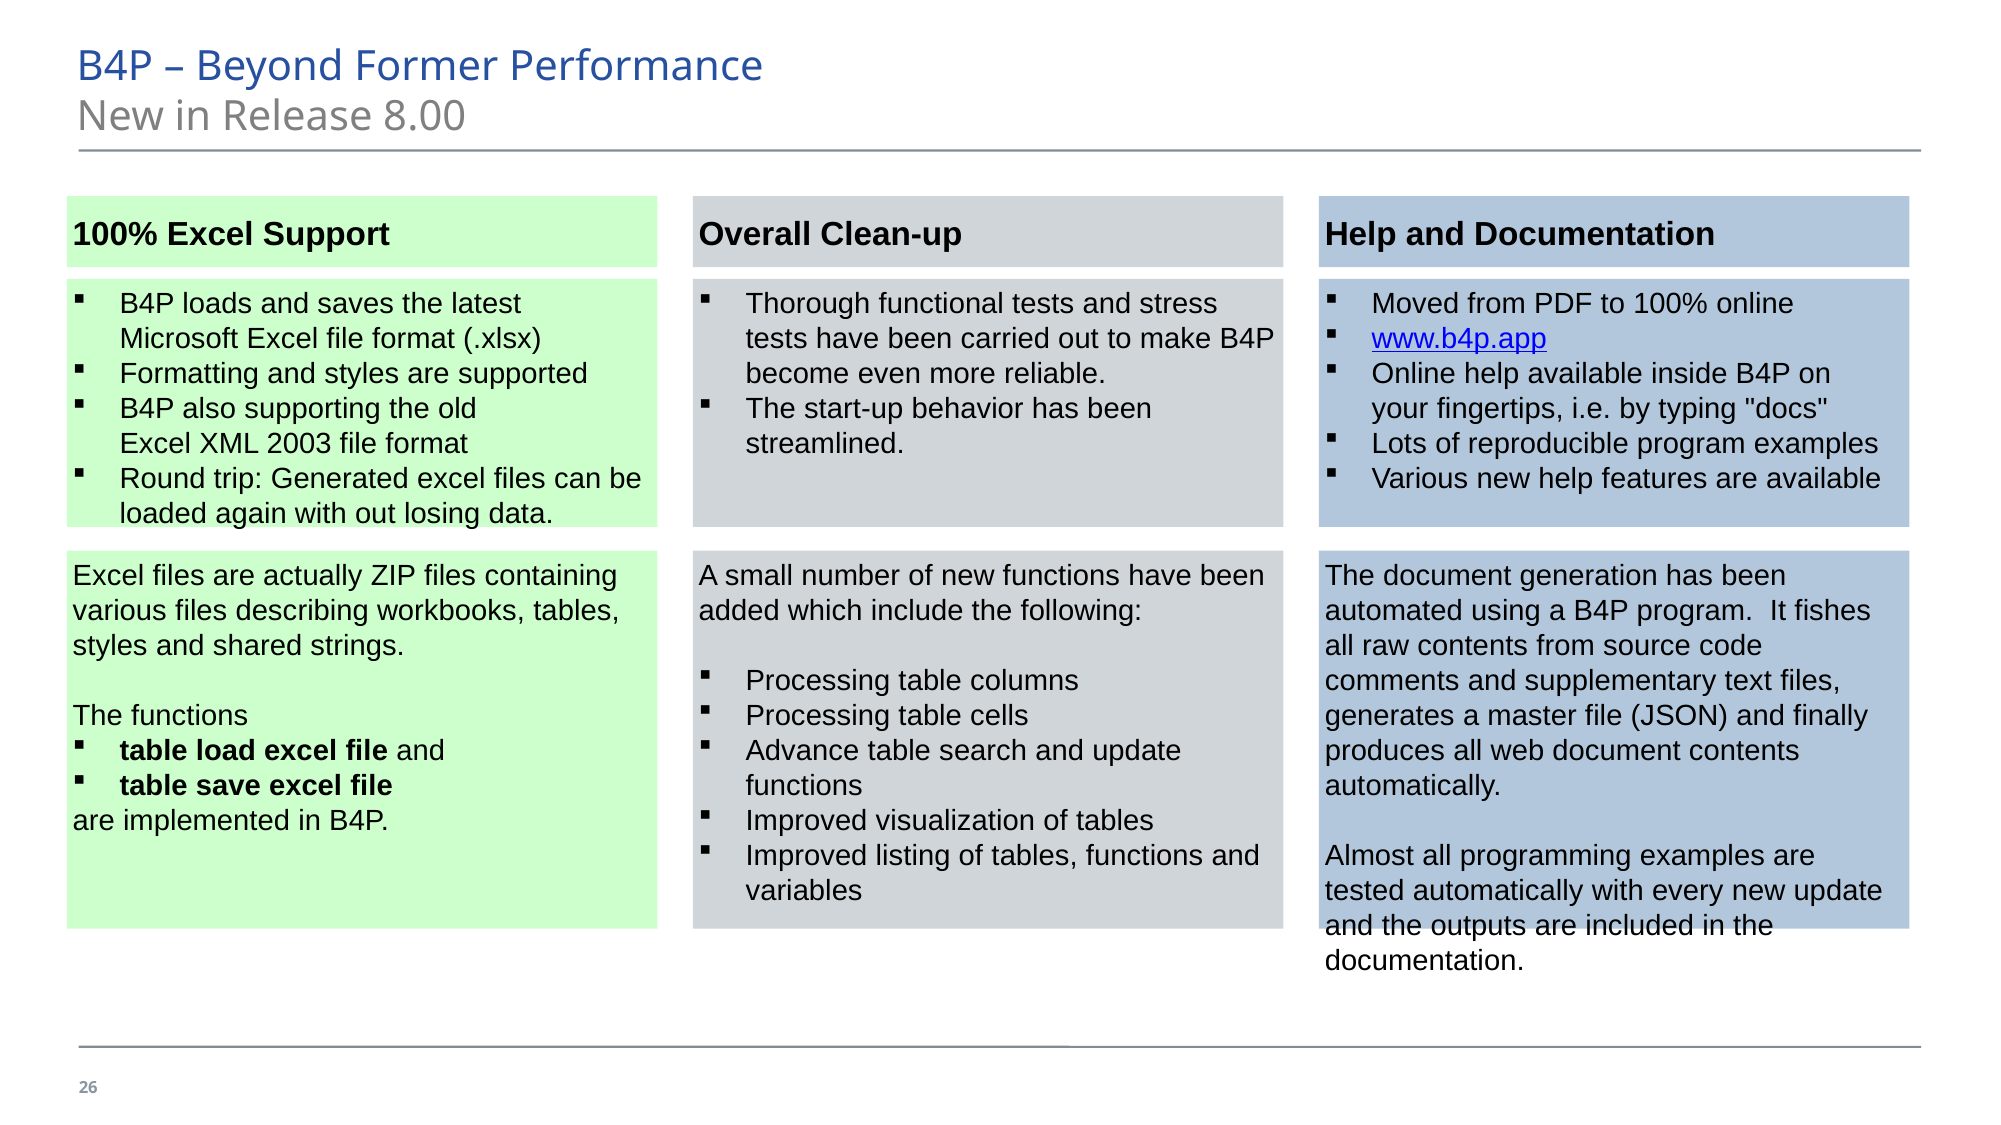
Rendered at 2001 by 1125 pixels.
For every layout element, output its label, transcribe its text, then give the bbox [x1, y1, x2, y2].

text_box Thorough functional tests and stress tests have been carried out to make B4P become even more reliable. The start-up behavior has been streamlined. [691, 277, 1285, 529]
text_box B4P loads and saves the latest Microsoft Excel file format (.xlsx) Formatting and styles are supported B4P also supporting the old Excel XML 2003 file format Round trip: Generated excel files can be loaded again with out losing data. [65, 277, 659, 529]
text_box 100% Excel Support [65, 194, 659, 269]
text_box Help and Documentation [1317, 194, 1912, 269]
text_box Moved from PDF to 100% online www.b4p.app Online help available inside B4P on your fingertips, i.e. by typing "docs" Lots of reproducible program examples Various new help features are available [1317, 277, 1912, 529]
text_box Excel files are actually ZIP files containing various files describing workbooks, tables, styles and shared strings. The functions table load excel file and table save excel file are implemented in B4P. [65, 549, 659, 931]
text_box The document generation has been automated using a B4P program. It fishes all raw contents from source code comments and supplementary text files, generates a master file (JSON) and finally produces all web document contents automatically. Almost all programming examples are tested automatically with every new update and the outputs are included in the documentation. [1317, 549, 1912, 931]
text_box A small number of new functions have been added which include the following: Processing table columns Processing table cells Advance table search and update functions Improved visualization of tables Improved listing of tables, functions and variables [691, 549, 1285, 931]
text_box Overall Clean-up [691, 194, 1285, 269]
title B4P – Beyond Former Performance New in Release 8.00 [76, 30, 1920, 149]
